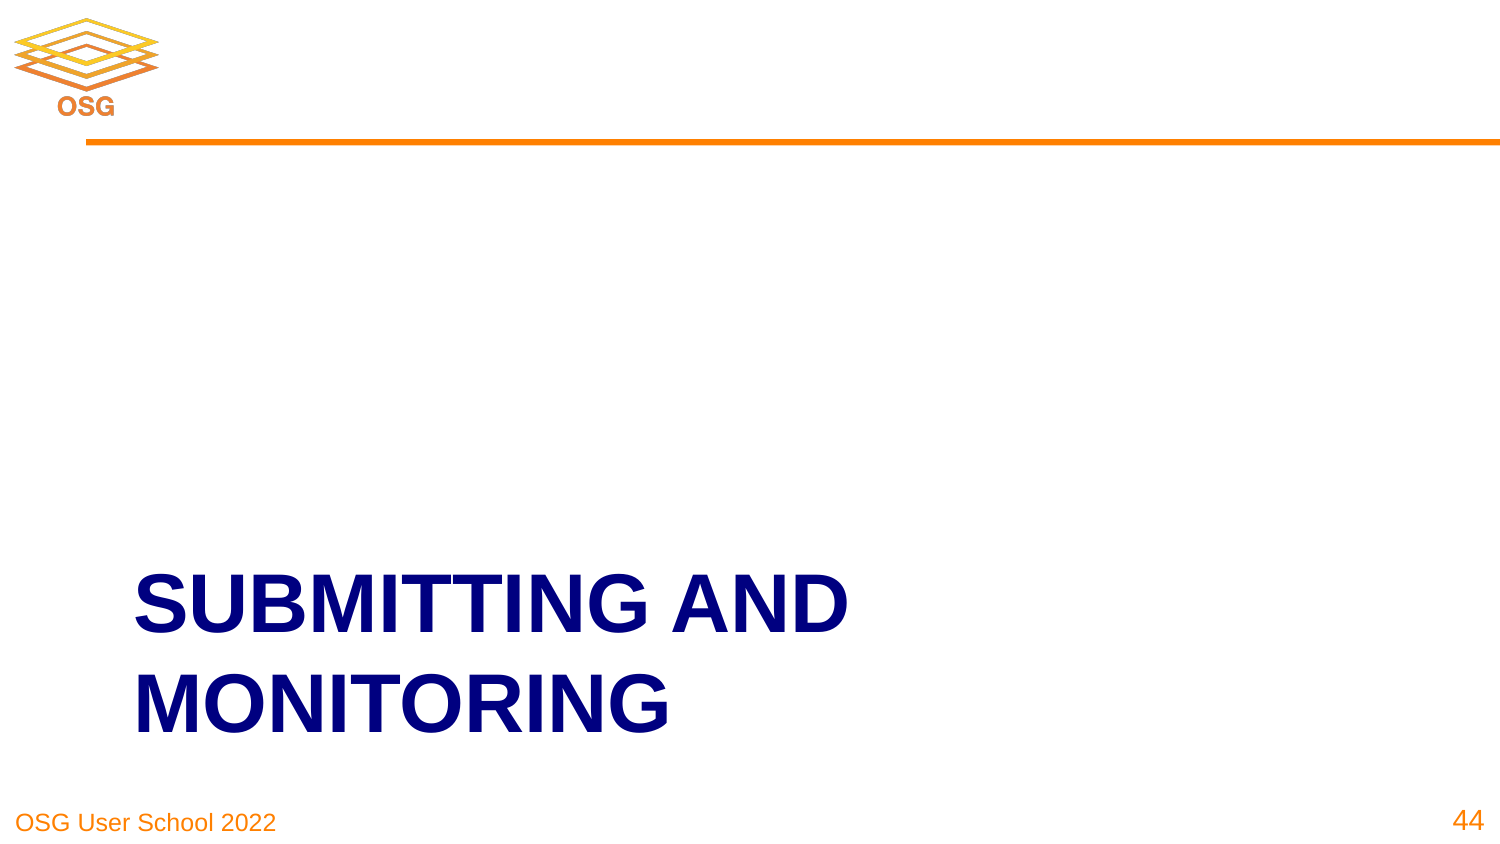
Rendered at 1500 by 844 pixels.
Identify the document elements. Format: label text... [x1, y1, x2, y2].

title Submitting and monitoring [118, 542, 1394, 710]
picture [14, 18, 159, 116]
slide_number 44 [1430, 787, 1500, 844]
